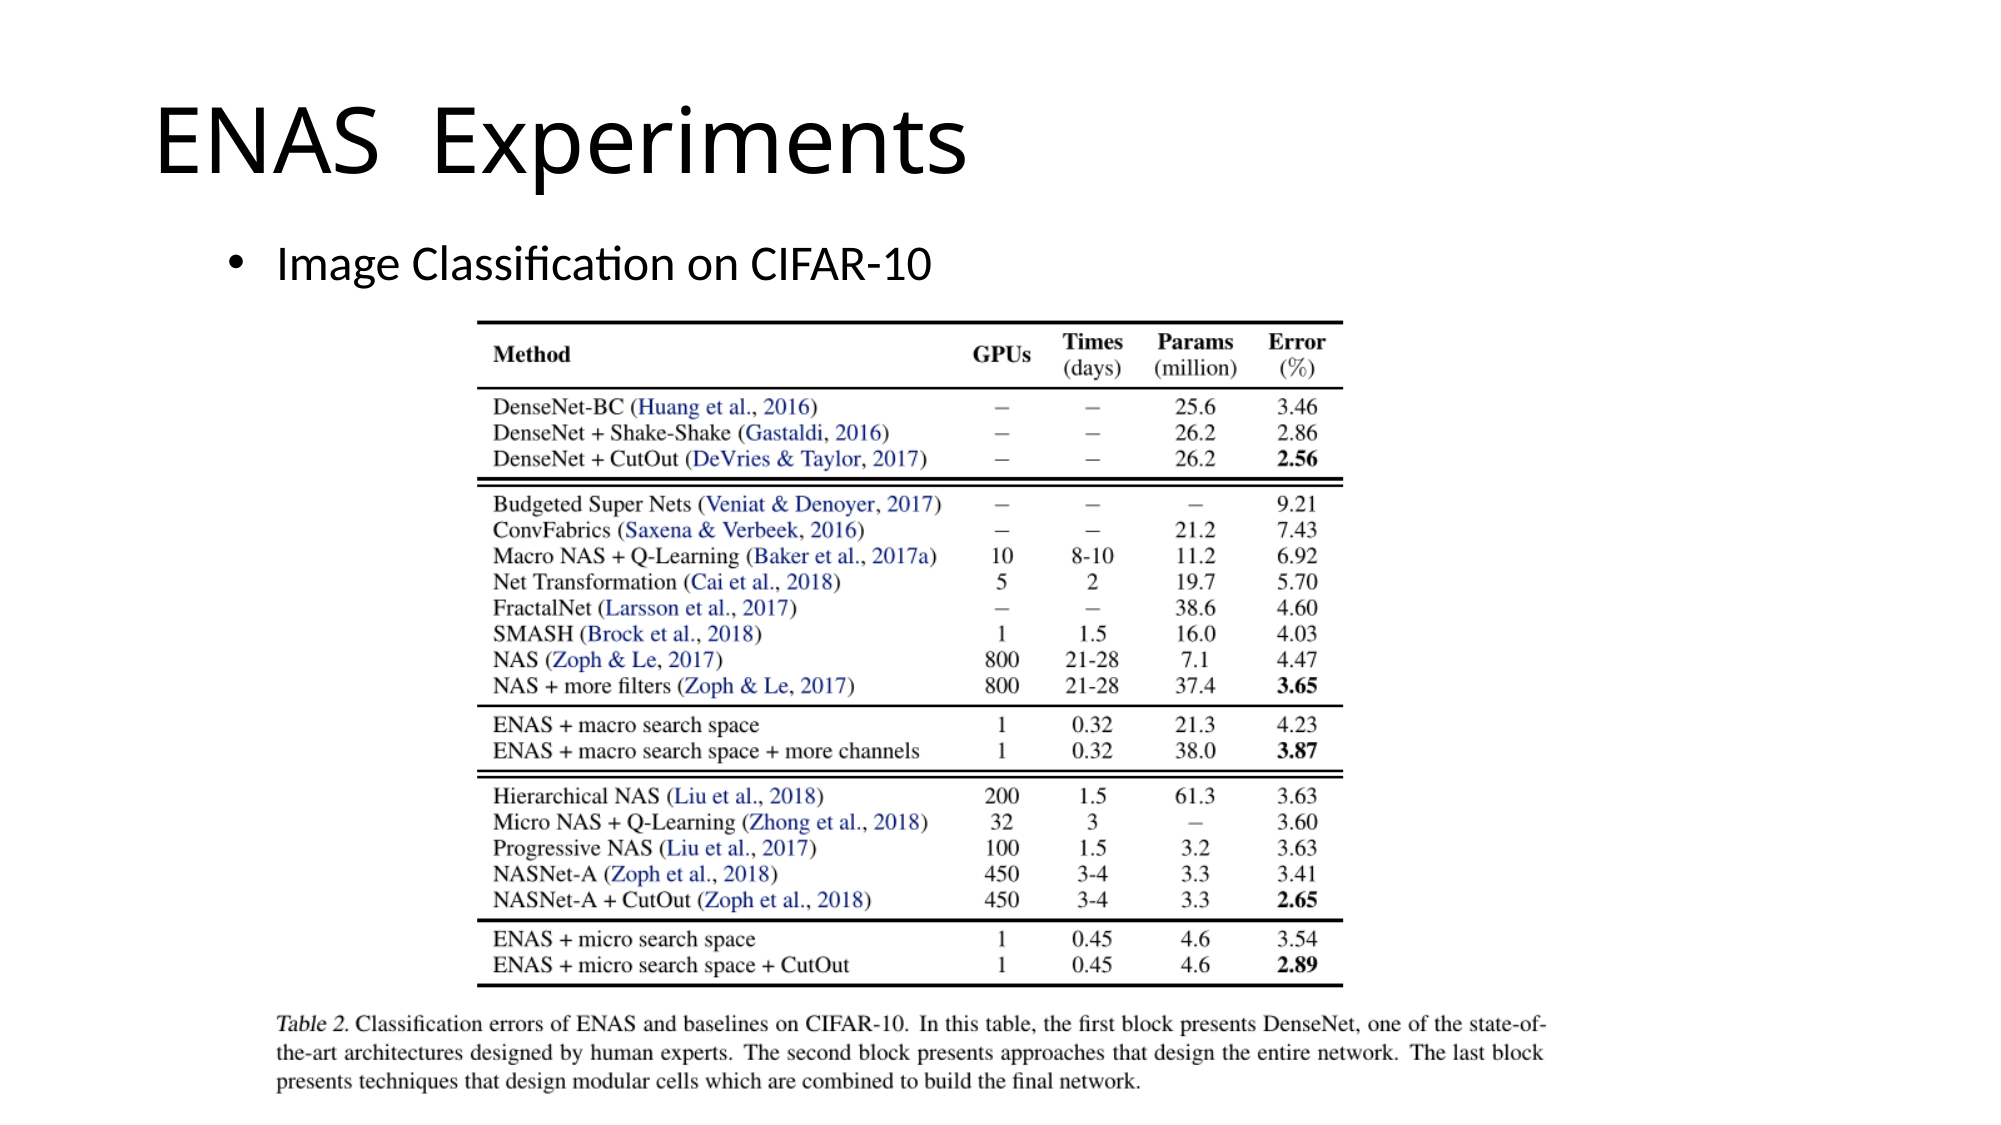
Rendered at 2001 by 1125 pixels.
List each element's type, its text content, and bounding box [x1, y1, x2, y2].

picture [262, 307, 1586, 1105]
list Image Classification on CIFAR-10 [137, 229, 1863, 944]
title ENAS Experiments [137, 90, 1863, 229]
